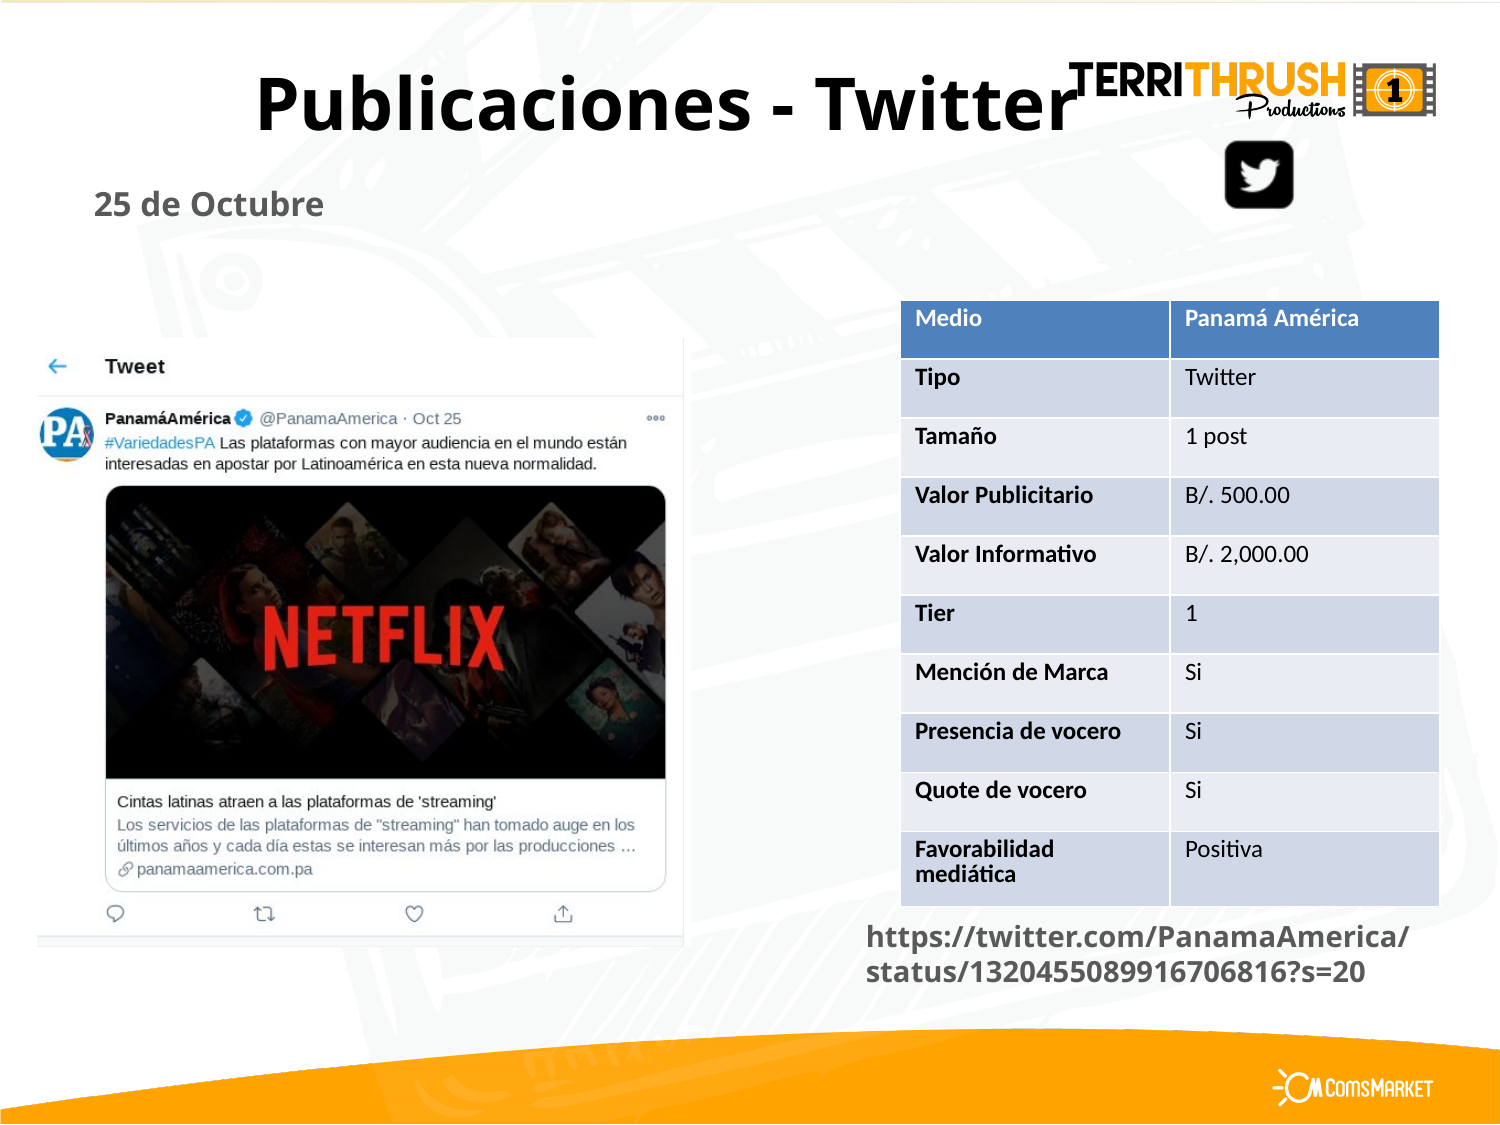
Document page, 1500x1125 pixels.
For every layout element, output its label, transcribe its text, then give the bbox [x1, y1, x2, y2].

table_cell Favorabilidad mediática [901, 832, 1169, 906]
table_cell Positiva [1171, 832, 1439, 906]
table_cell Twitter [1171, 360, 1439, 417]
table_cell B/. 2,000.00 [1171, 537, 1439, 594]
table_cell Si [1171, 714, 1439, 772]
table_cell Mención de Marca [901, 655, 1169, 712]
picture [0, 0, 1500, 1125]
table_cell Valor Publicitario [901, 478, 1169, 535]
table_cell Tipo [901, 360, 1169, 417]
table_cell 1 [1171, 596, 1439, 653]
text_box https://twitter.com/PanamaAmerica/status/1320455089916706816?s=20 [857, 918, 1479, 989]
table_header Panamá América [1171, 301, 1439, 358]
table_header Medio [901, 301, 1169, 358]
table_cell Valor Informativo [901, 537, 1169, 594]
table_cell Presencia de vocero [901, 714, 1169, 772]
text_box 25 de Octubre [59, 179, 360, 225]
table_cell Quote de vocero [901, 773, 1169, 831]
title Publicaciones - Twitter [163, 63, 1170, 152]
table_cell 1 post [1171, 419, 1439, 476]
table_cell B/. 500.00 [1171, 478, 1439, 535]
table_cell Tier [901, 596, 1169, 653]
table_cell Tamaño [901, 419, 1169, 476]
table_cell Si [1171, 773, 1439, 831]
table_cell Si [1171, 655, 1439, 712]
